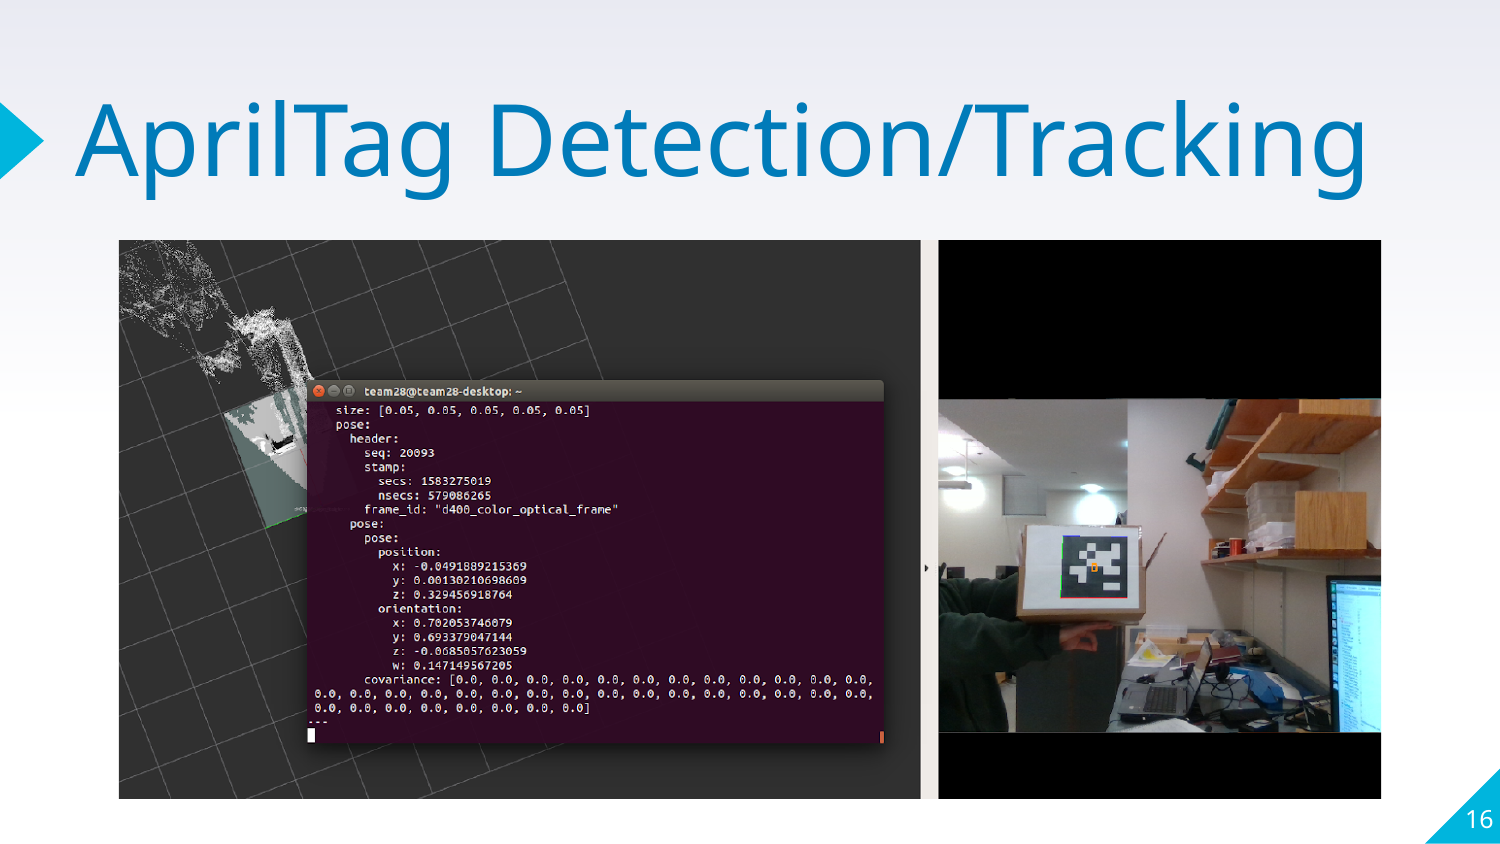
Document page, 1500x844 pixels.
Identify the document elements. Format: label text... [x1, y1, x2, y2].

slide_number ‹#› [1418, 760, 1494, 838]
picture [118, 240, 1382, 800]
title AprilTag Detection/Tracking [75, 99, 1450, 277]
